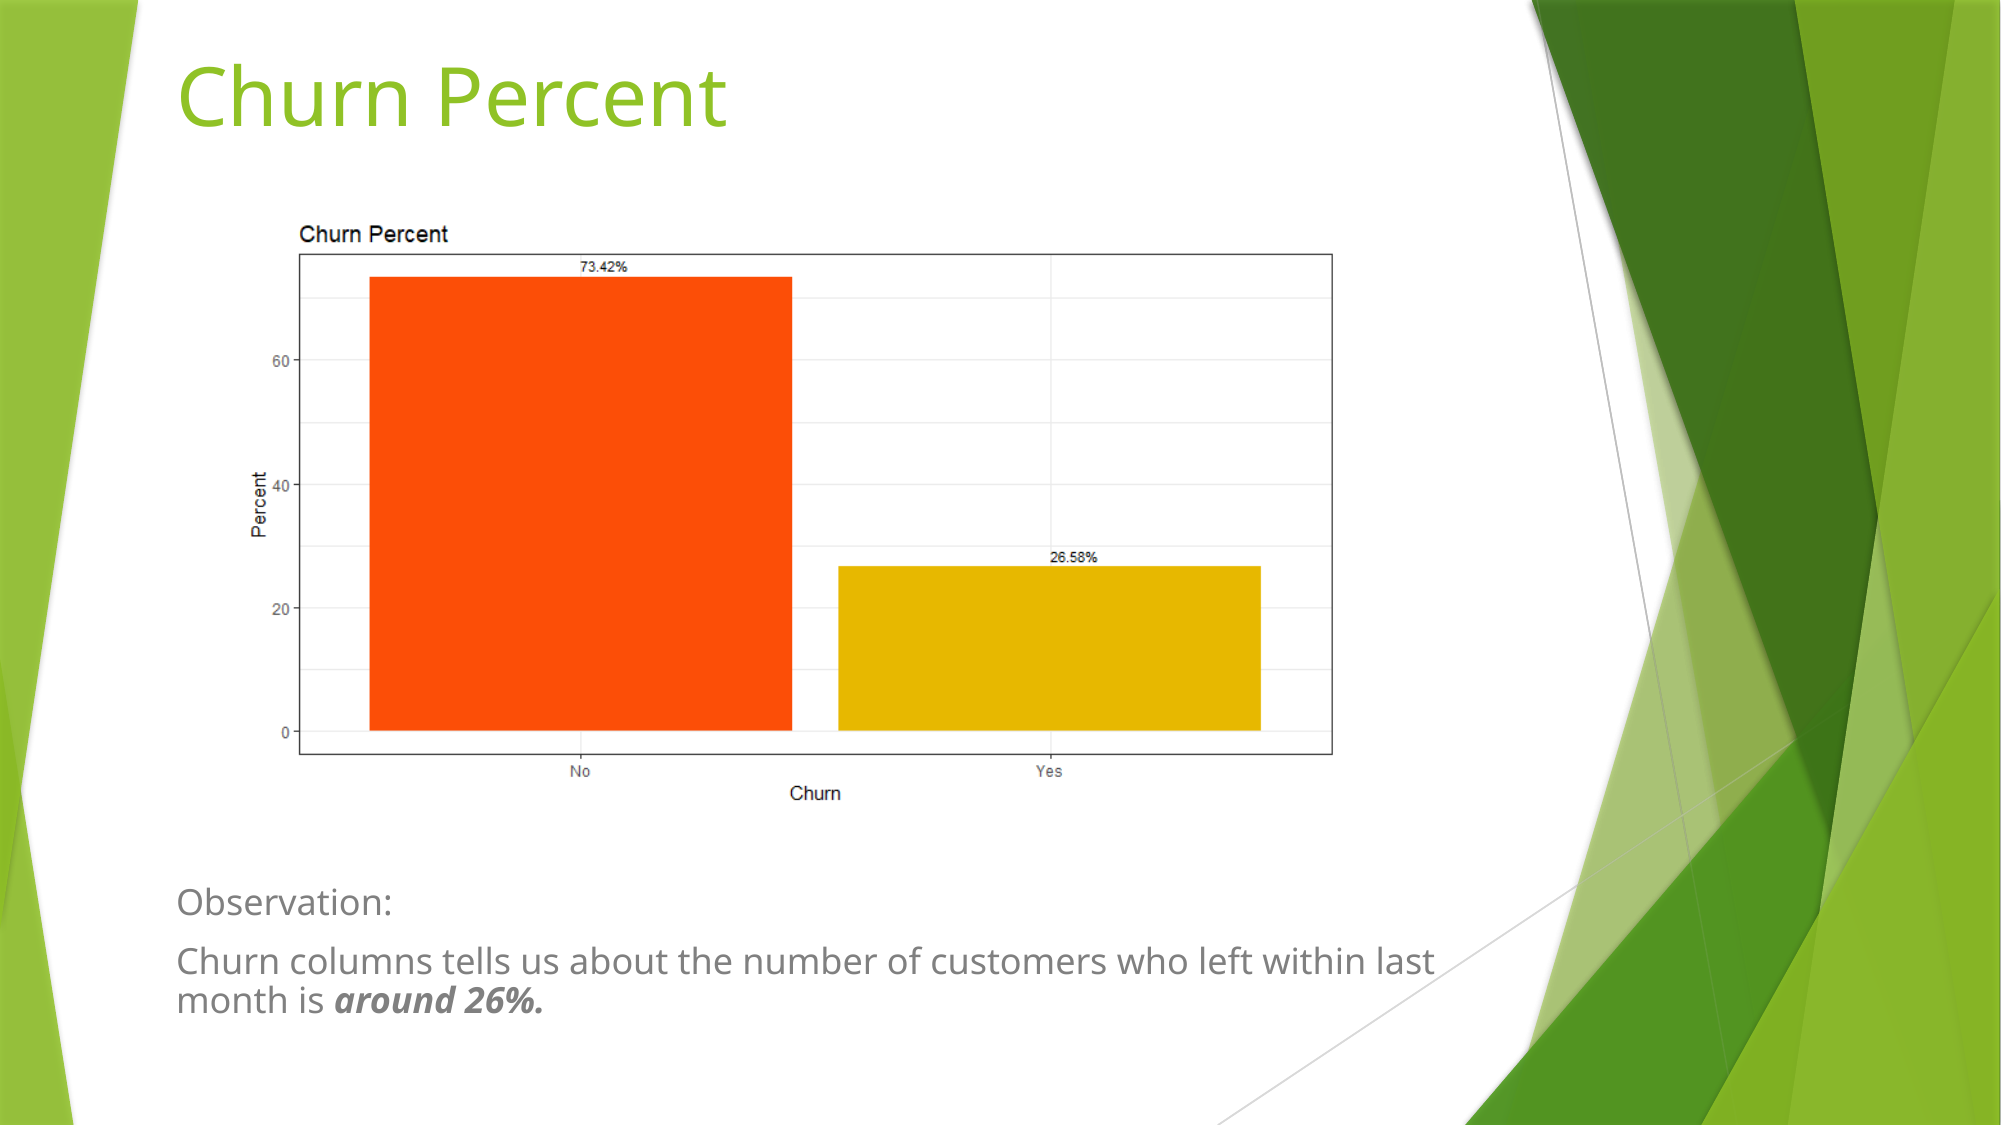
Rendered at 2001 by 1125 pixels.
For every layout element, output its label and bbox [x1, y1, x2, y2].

text_box [0, 0, 2000, 1125]
picture [239, 214, 1343, 813]
